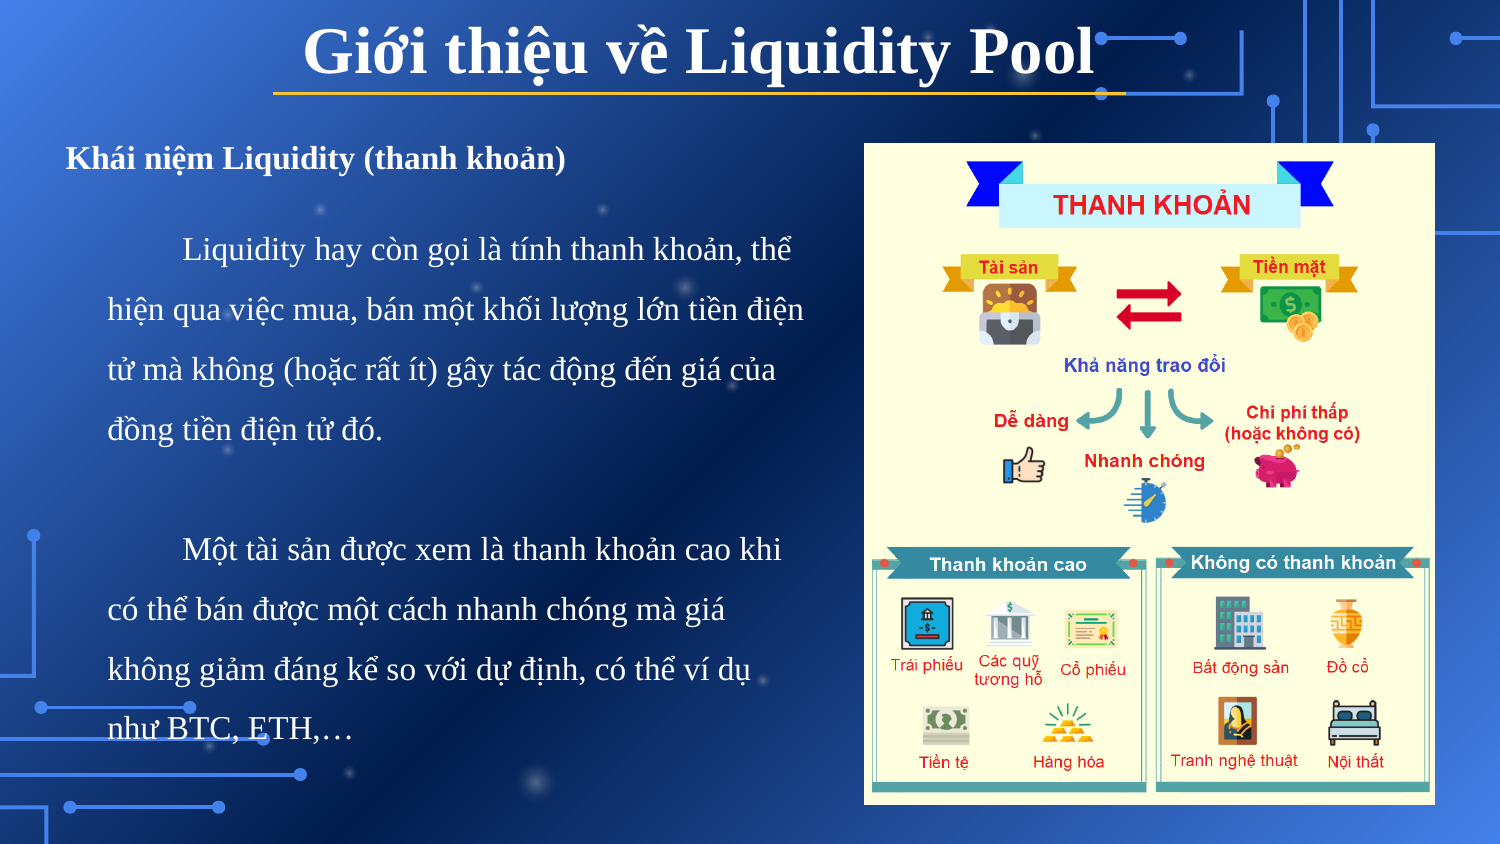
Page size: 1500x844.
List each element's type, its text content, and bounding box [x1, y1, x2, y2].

text_box Giới thiệu về Liquidity Pool [212, 0, 1113, 94]
text_box Khái niệm Liquidity (thanh khoản) [50, 108, 582, 184]
picture [863, 143, 1436, 806]
text_box Liquidity hay còn gọi là tính thanh khoản, thể hiện qua việc mua, bán một khối lượng lớn tiền điện tử mà không (hoặc rất ít) gây tác động đến giá của đồng tiền điện tử đó. Một tài sản được xem là thanh khoản cao khi có thể bán được một cách nhanh chóng mà giá không giảm đáng kể so với dự định, có thể ví dụ như BTC, ETH,… [92, 200, 823, 814]
